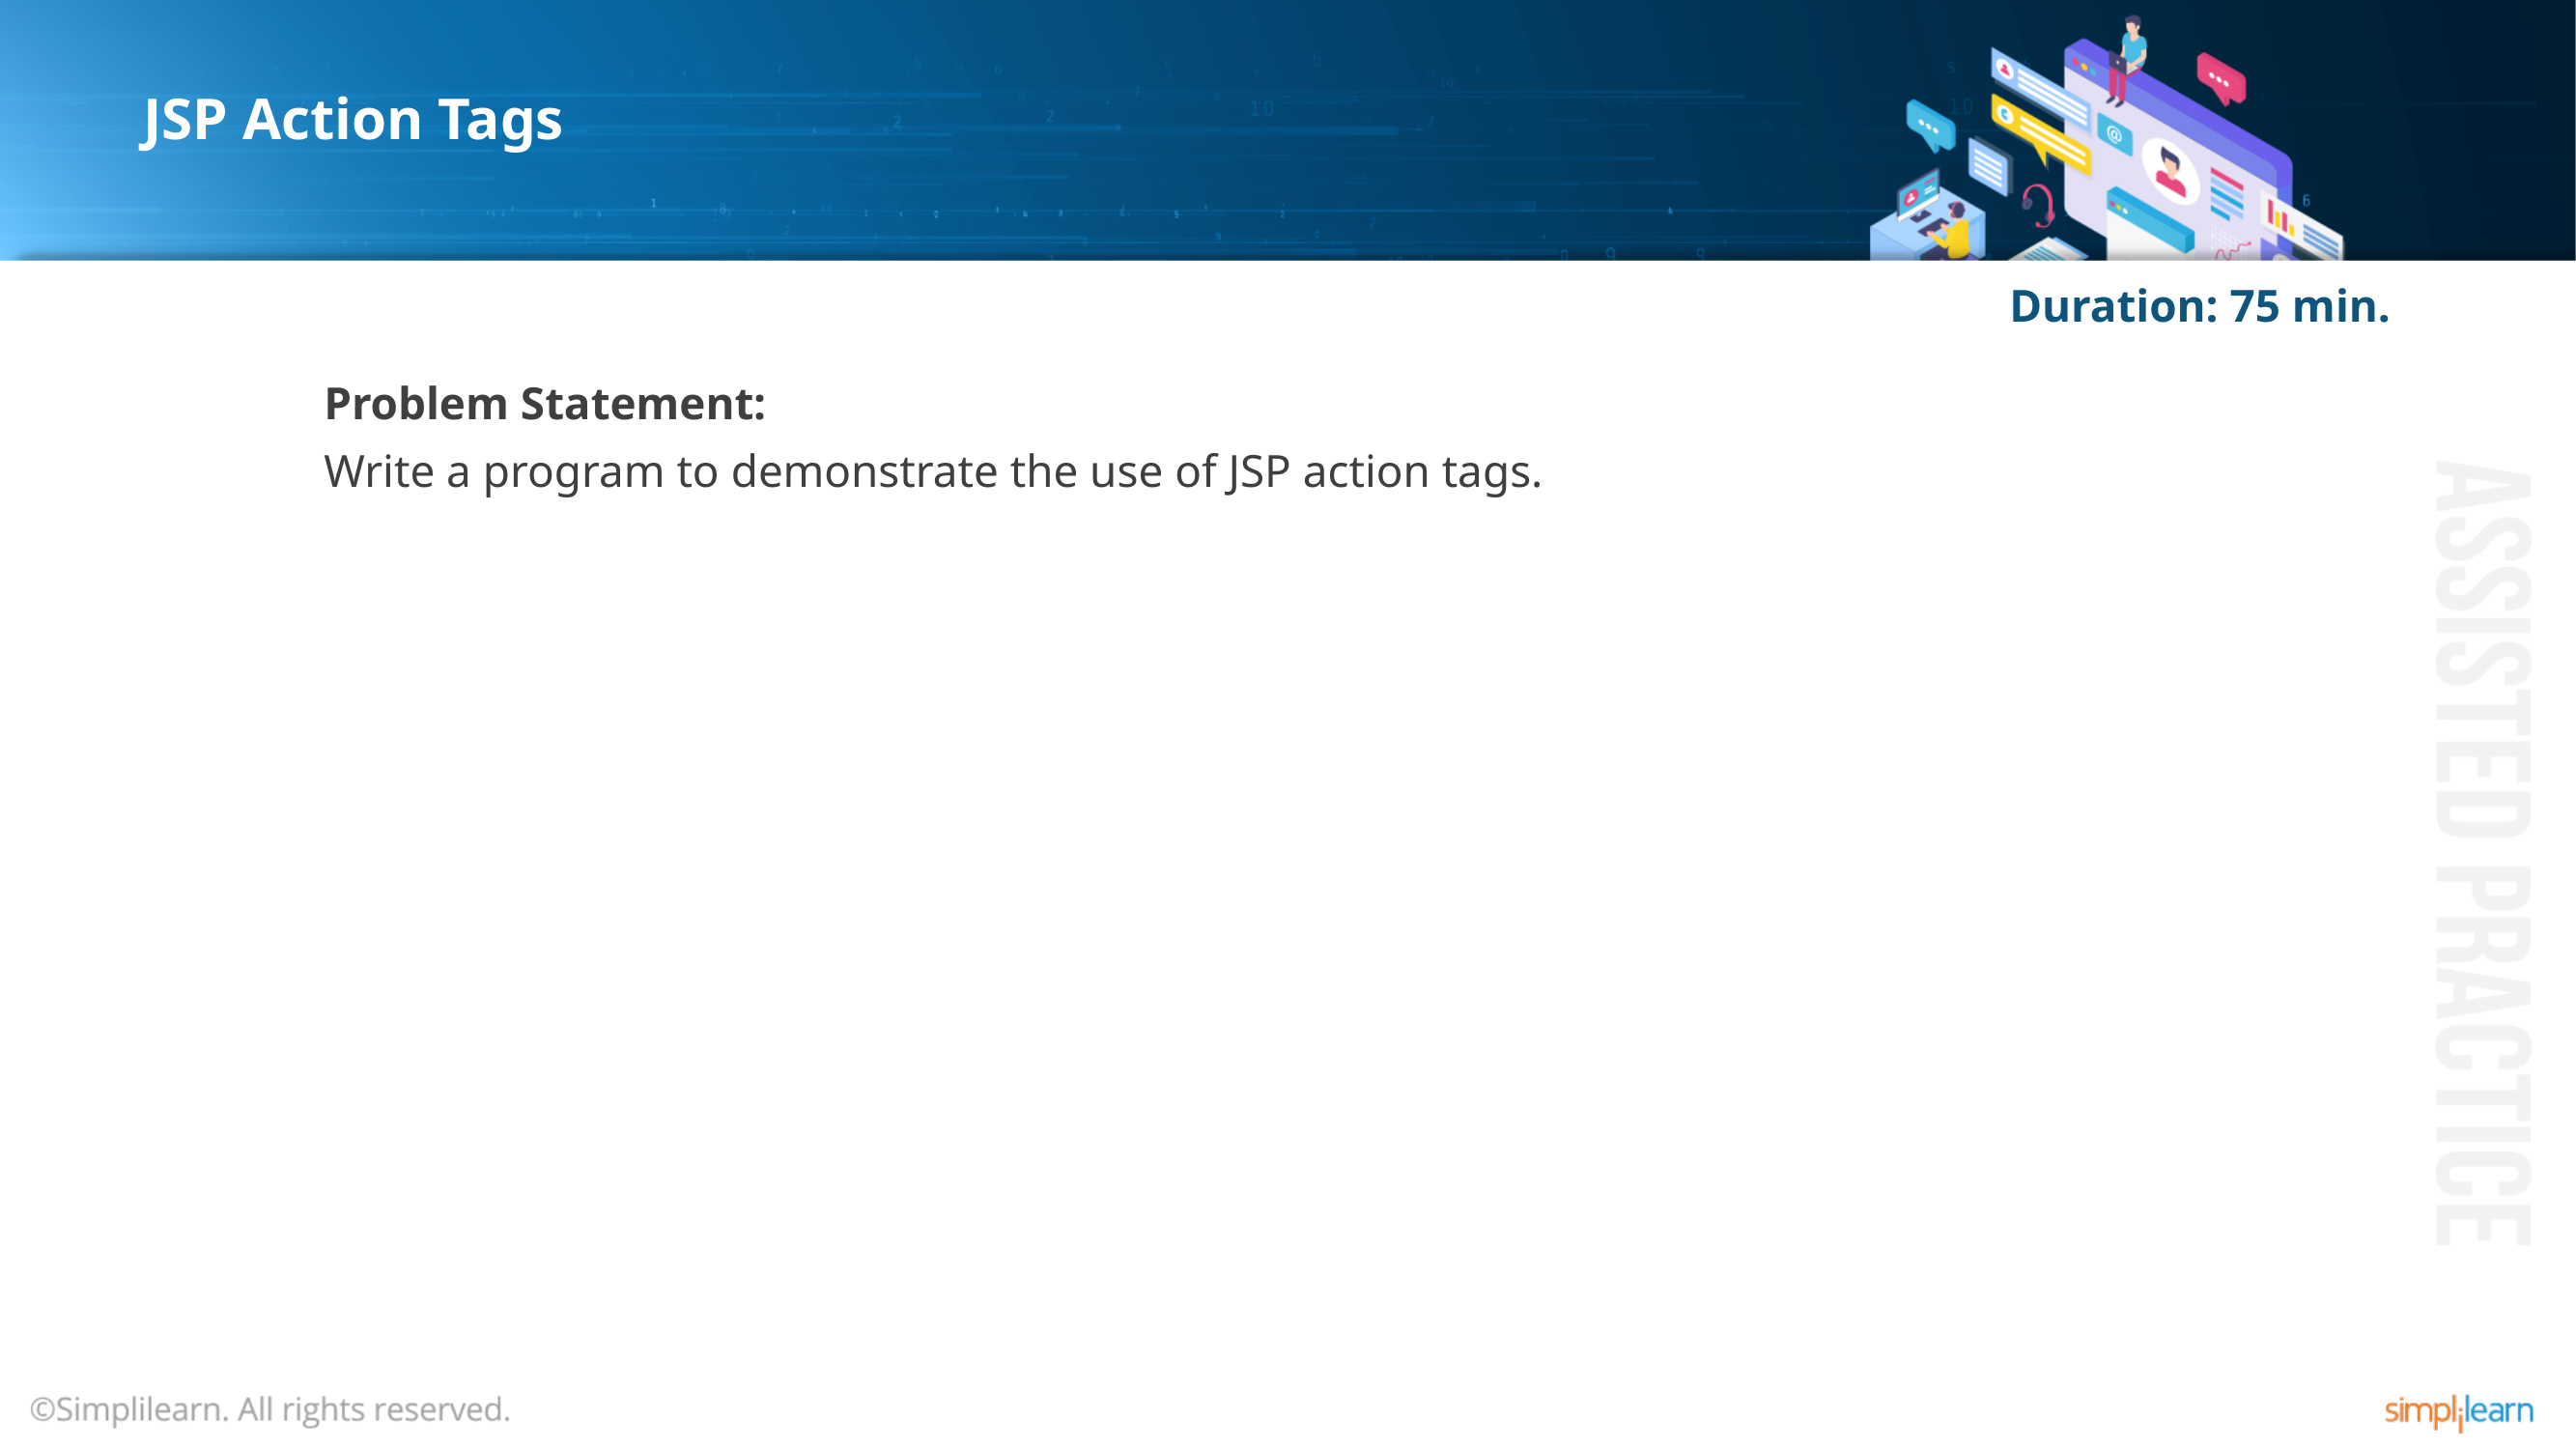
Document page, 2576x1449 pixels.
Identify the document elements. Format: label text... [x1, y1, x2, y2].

title JSP Action Tags [128, 69, 1819, 175]
list Problem Statement: Write a program to demonstrate the use of JSP action tags. [301, 374, 2275, 1251]
picture [0, 0, 2576, 1449]
text_box Duration: 75 min. [1995, 279, 2548, 337]
